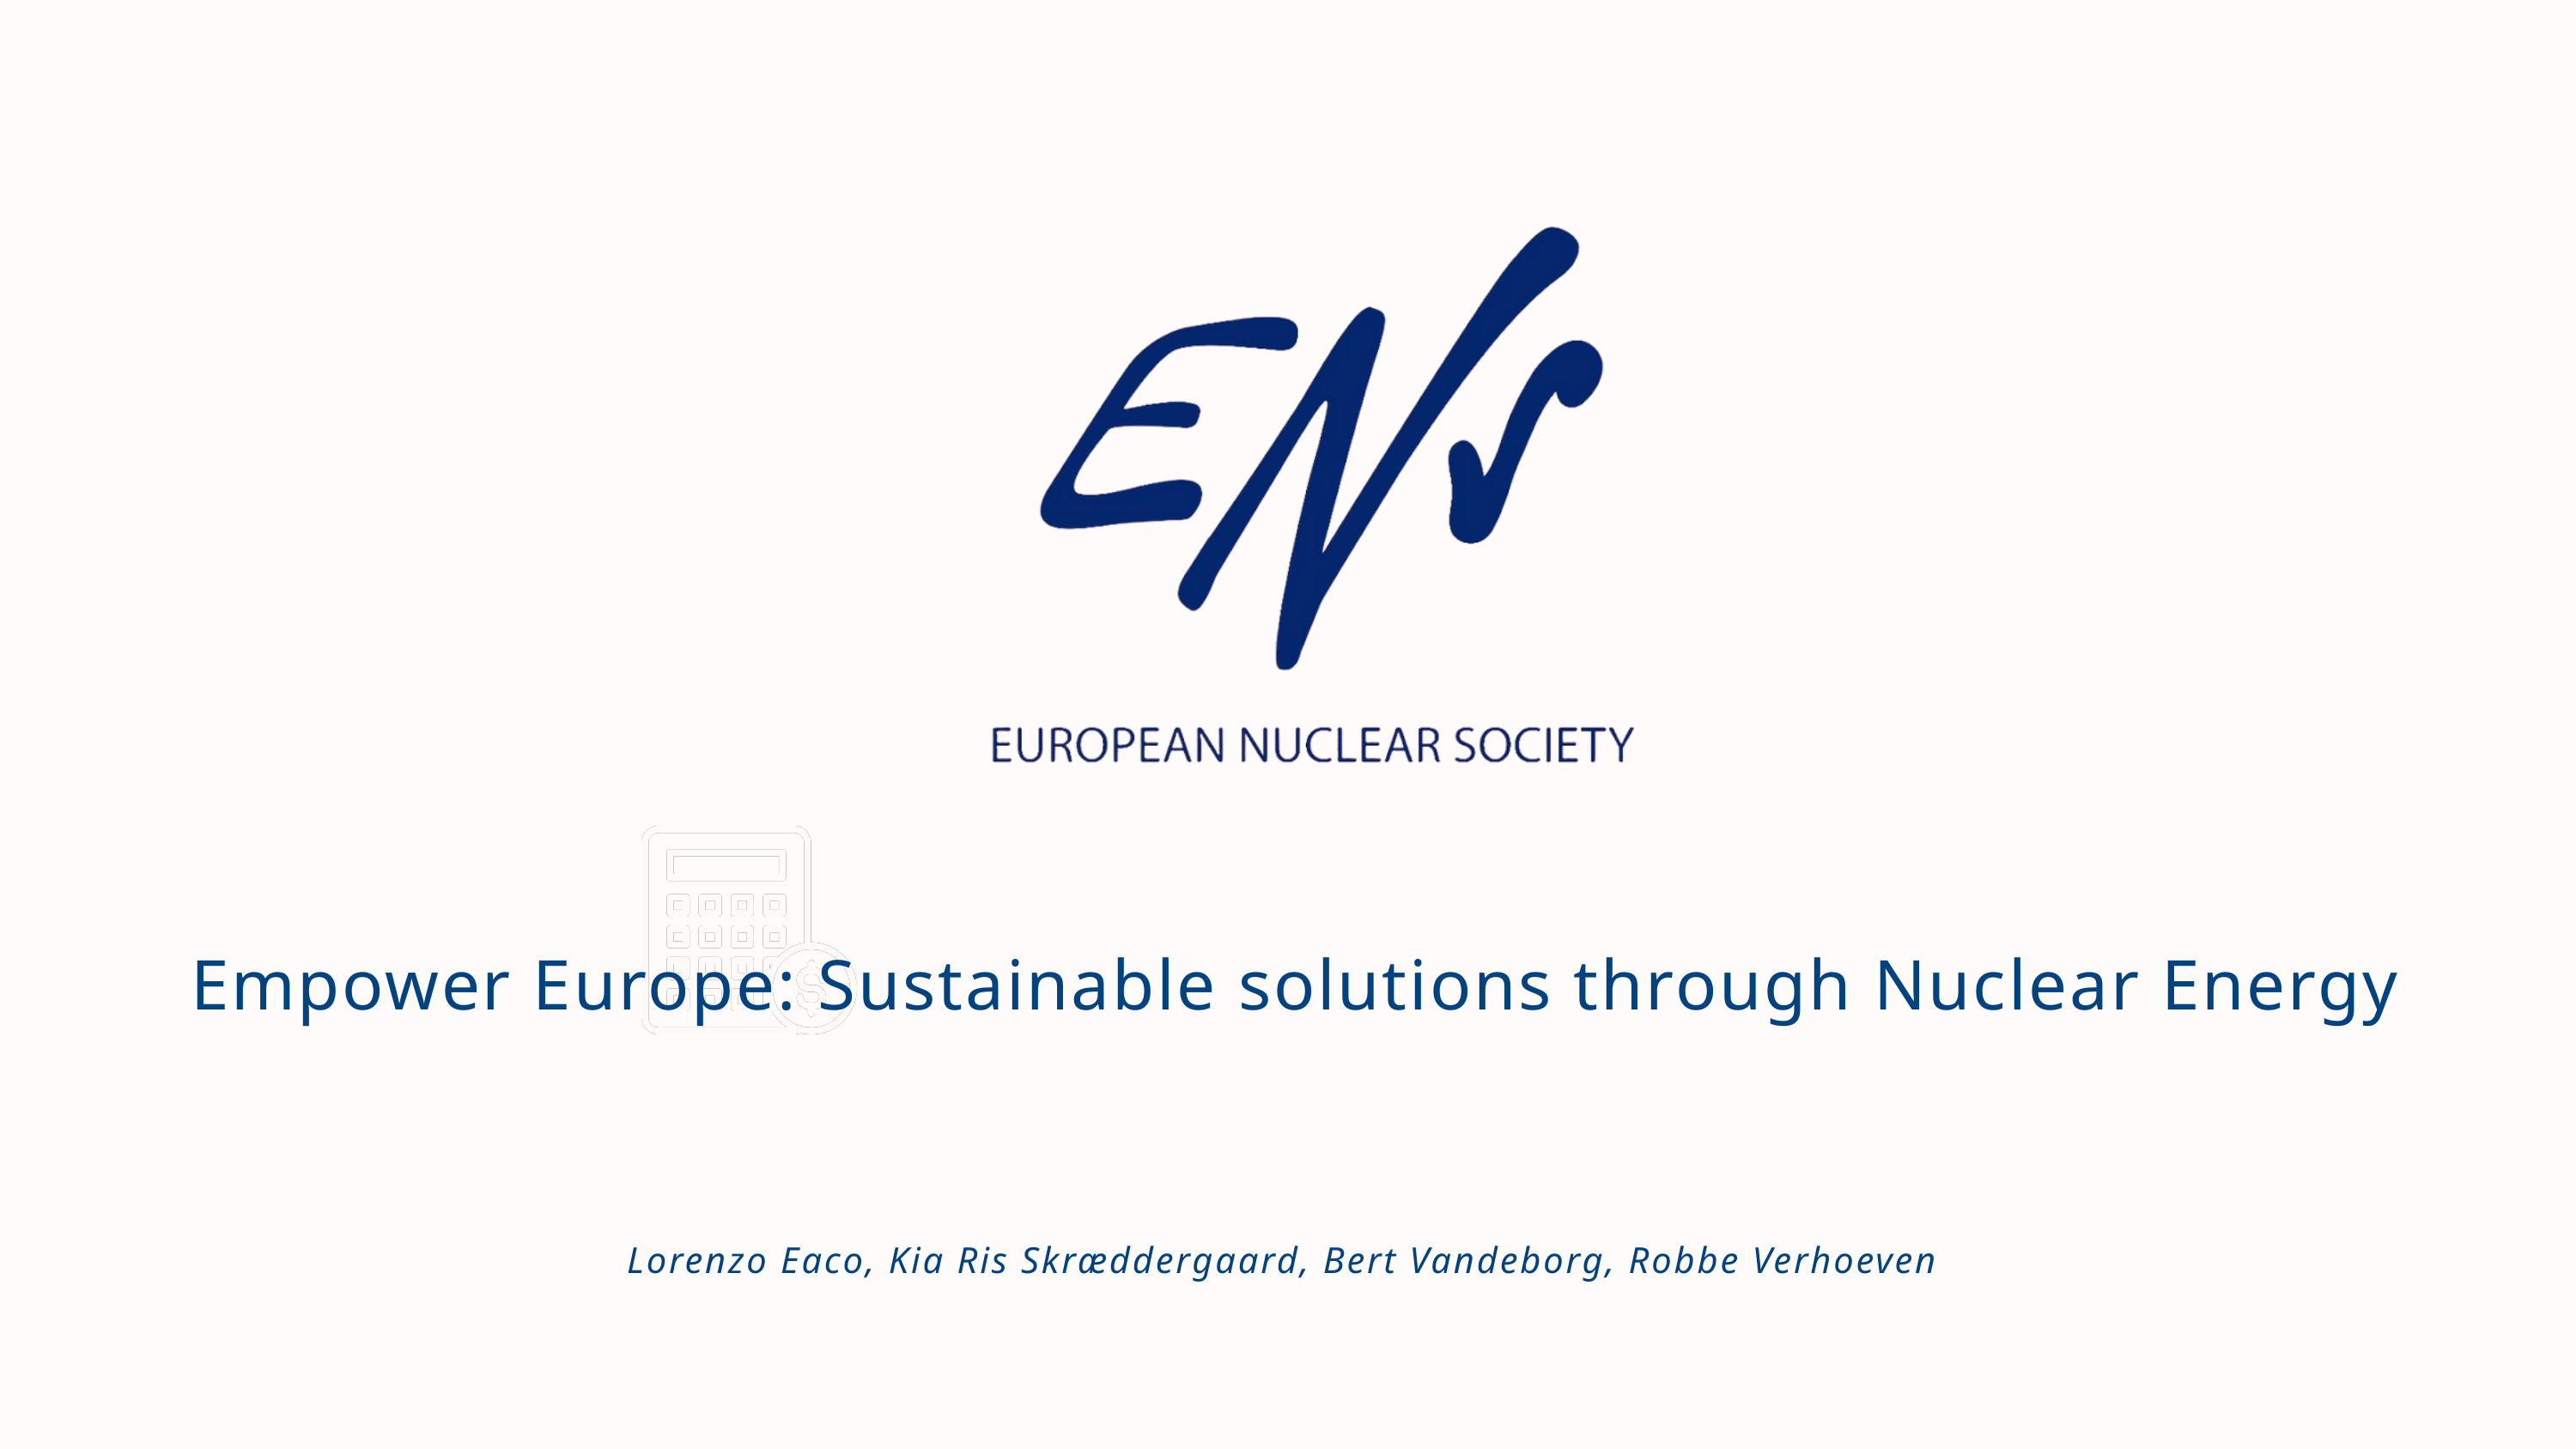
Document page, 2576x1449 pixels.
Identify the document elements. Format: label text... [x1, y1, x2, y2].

text_box Lorenzo Eaco, Kia Ris Skræddergaard, Bert Vandeborg, Robbe Verhoeven [511, 1185, 2065, 1281]
text_box [641, 1024, 857, 1034]
text_box [641, 826, 857, 929]
text_box [900, 96, 1712, 908]
text_box Empower Europe: Sustainable solutions through Nuclear Energy [158, 929, 2454, 1024]
